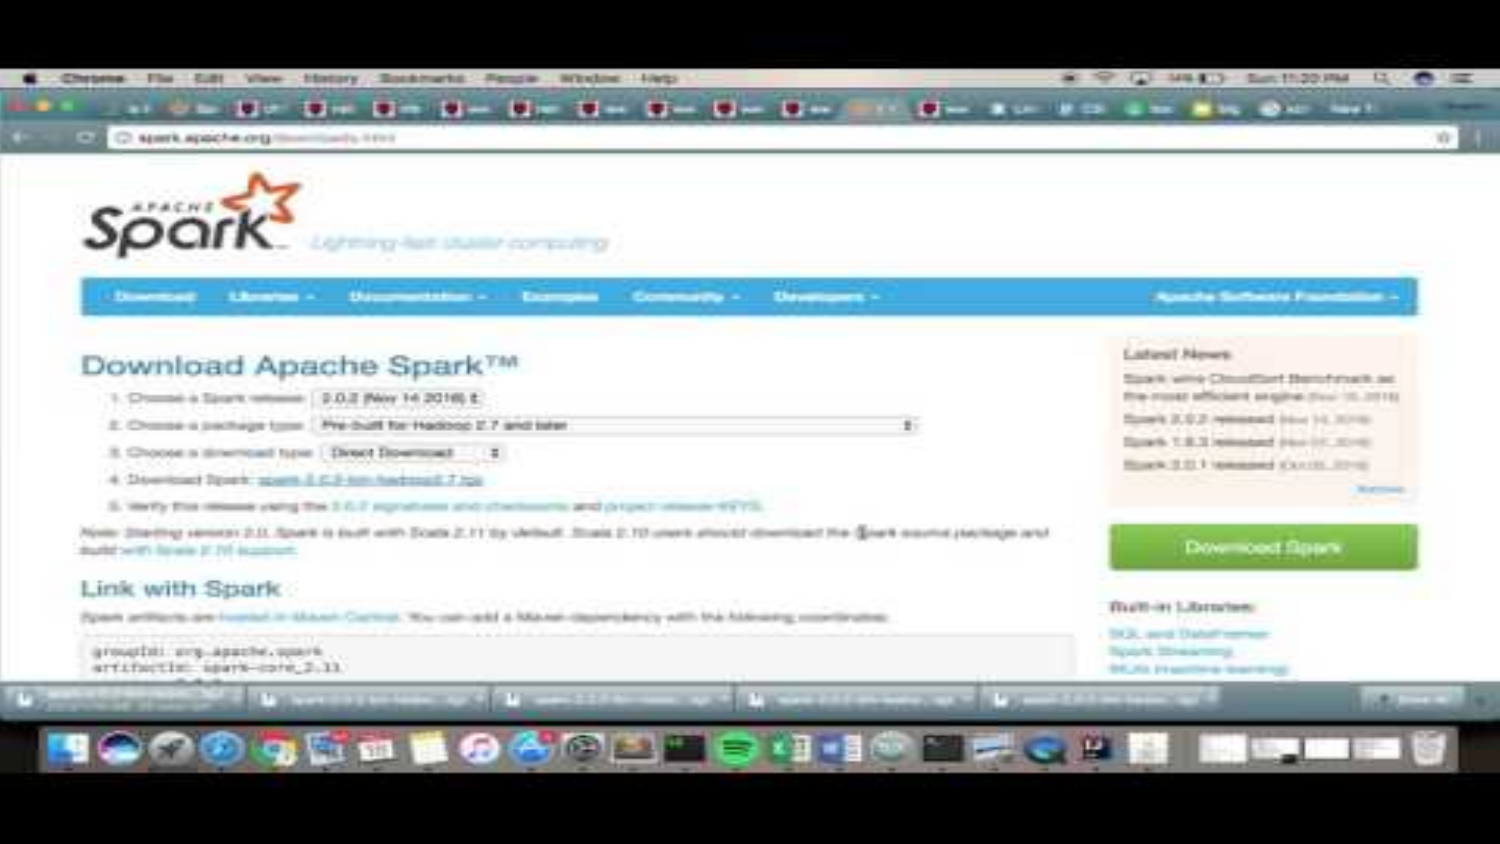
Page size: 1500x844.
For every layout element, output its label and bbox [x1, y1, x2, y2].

text_box [0, 0, 1500, 844]
picture [77, 157, 734, 526]
picture [767, 443, 1436, 818]
